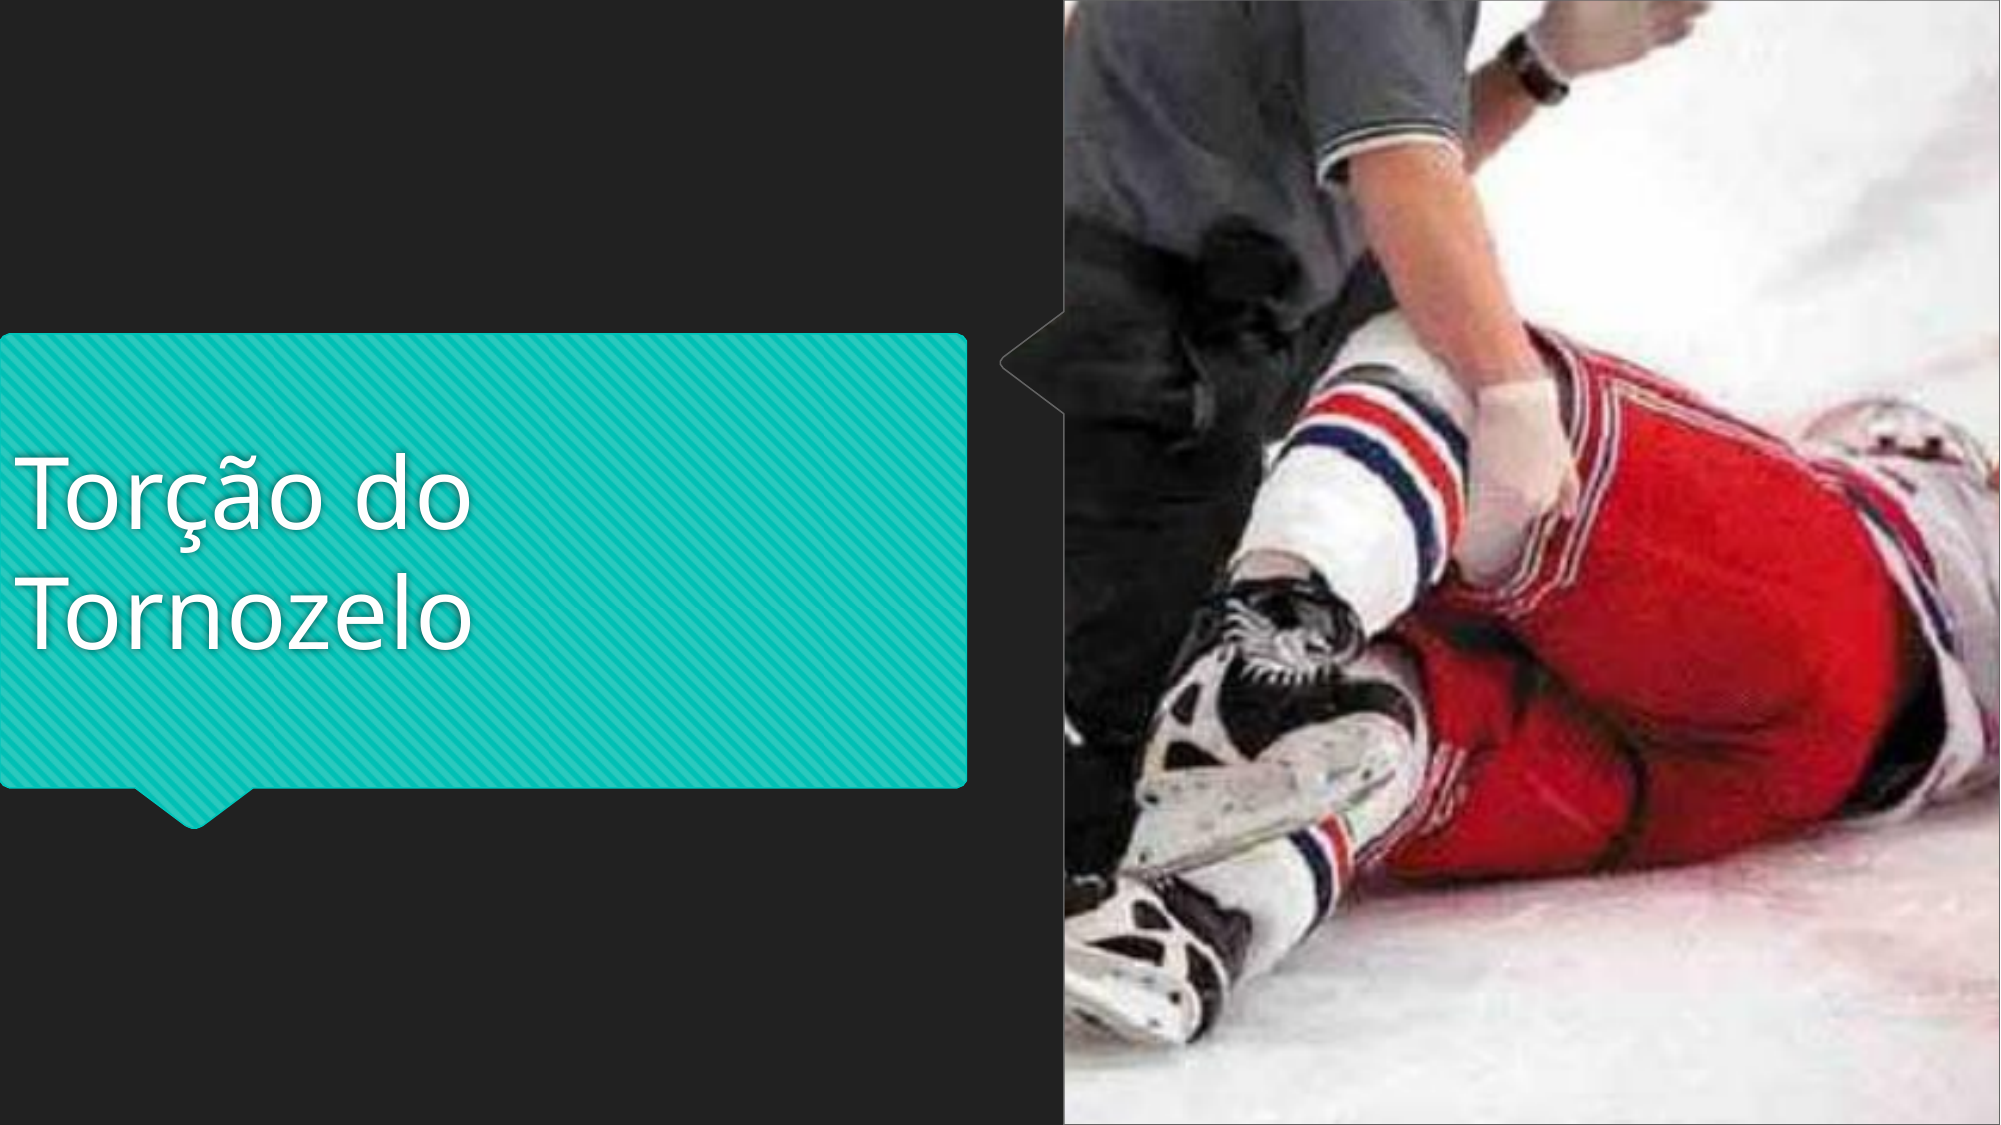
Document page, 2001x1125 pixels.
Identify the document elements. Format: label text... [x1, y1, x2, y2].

title Torção do Tornozelo [0, 332, 967, 767]
picture [1000, 0, 2000, 1125]
